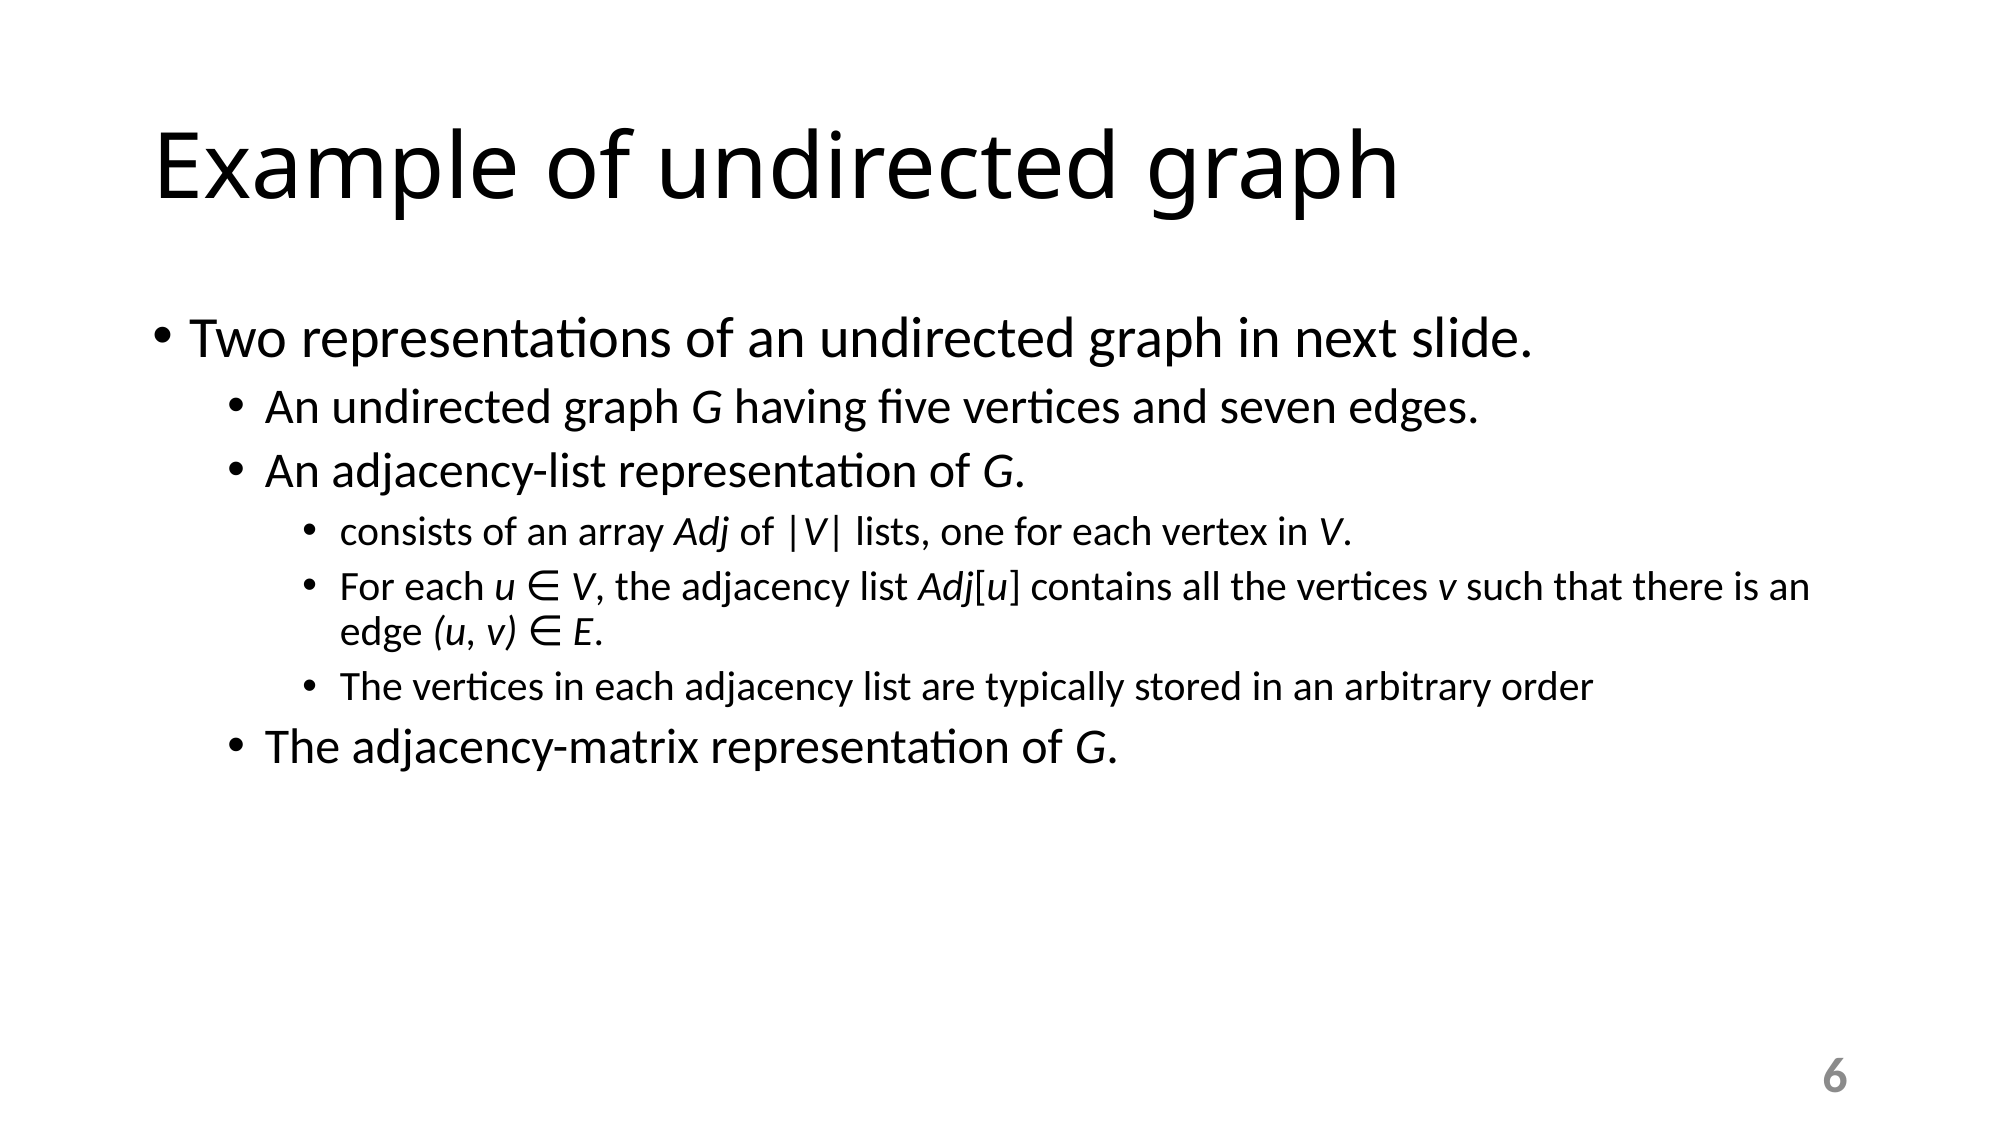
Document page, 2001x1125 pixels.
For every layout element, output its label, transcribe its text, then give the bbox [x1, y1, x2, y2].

list Two representations of an undirected graph in next slide. An undirected graph G having five vertices and seven edges. An adjacency-list representation of G. consists of an array Adj of |V| lists, one for each vertex in V. For each u ∈ V, the adjacency list Adj[u] contains all the vertices v such that there is an edge (u, v) ∈ E. The vertices in each adjacency list are typically stored in an arbitrary order The adjacency-matrix representation of G. [137, 299, 1863, 1014]
title Example of undirected graph [137, 59, 1863, 278]
slide_number 6 [1412, 1042, 1863, 1103]
